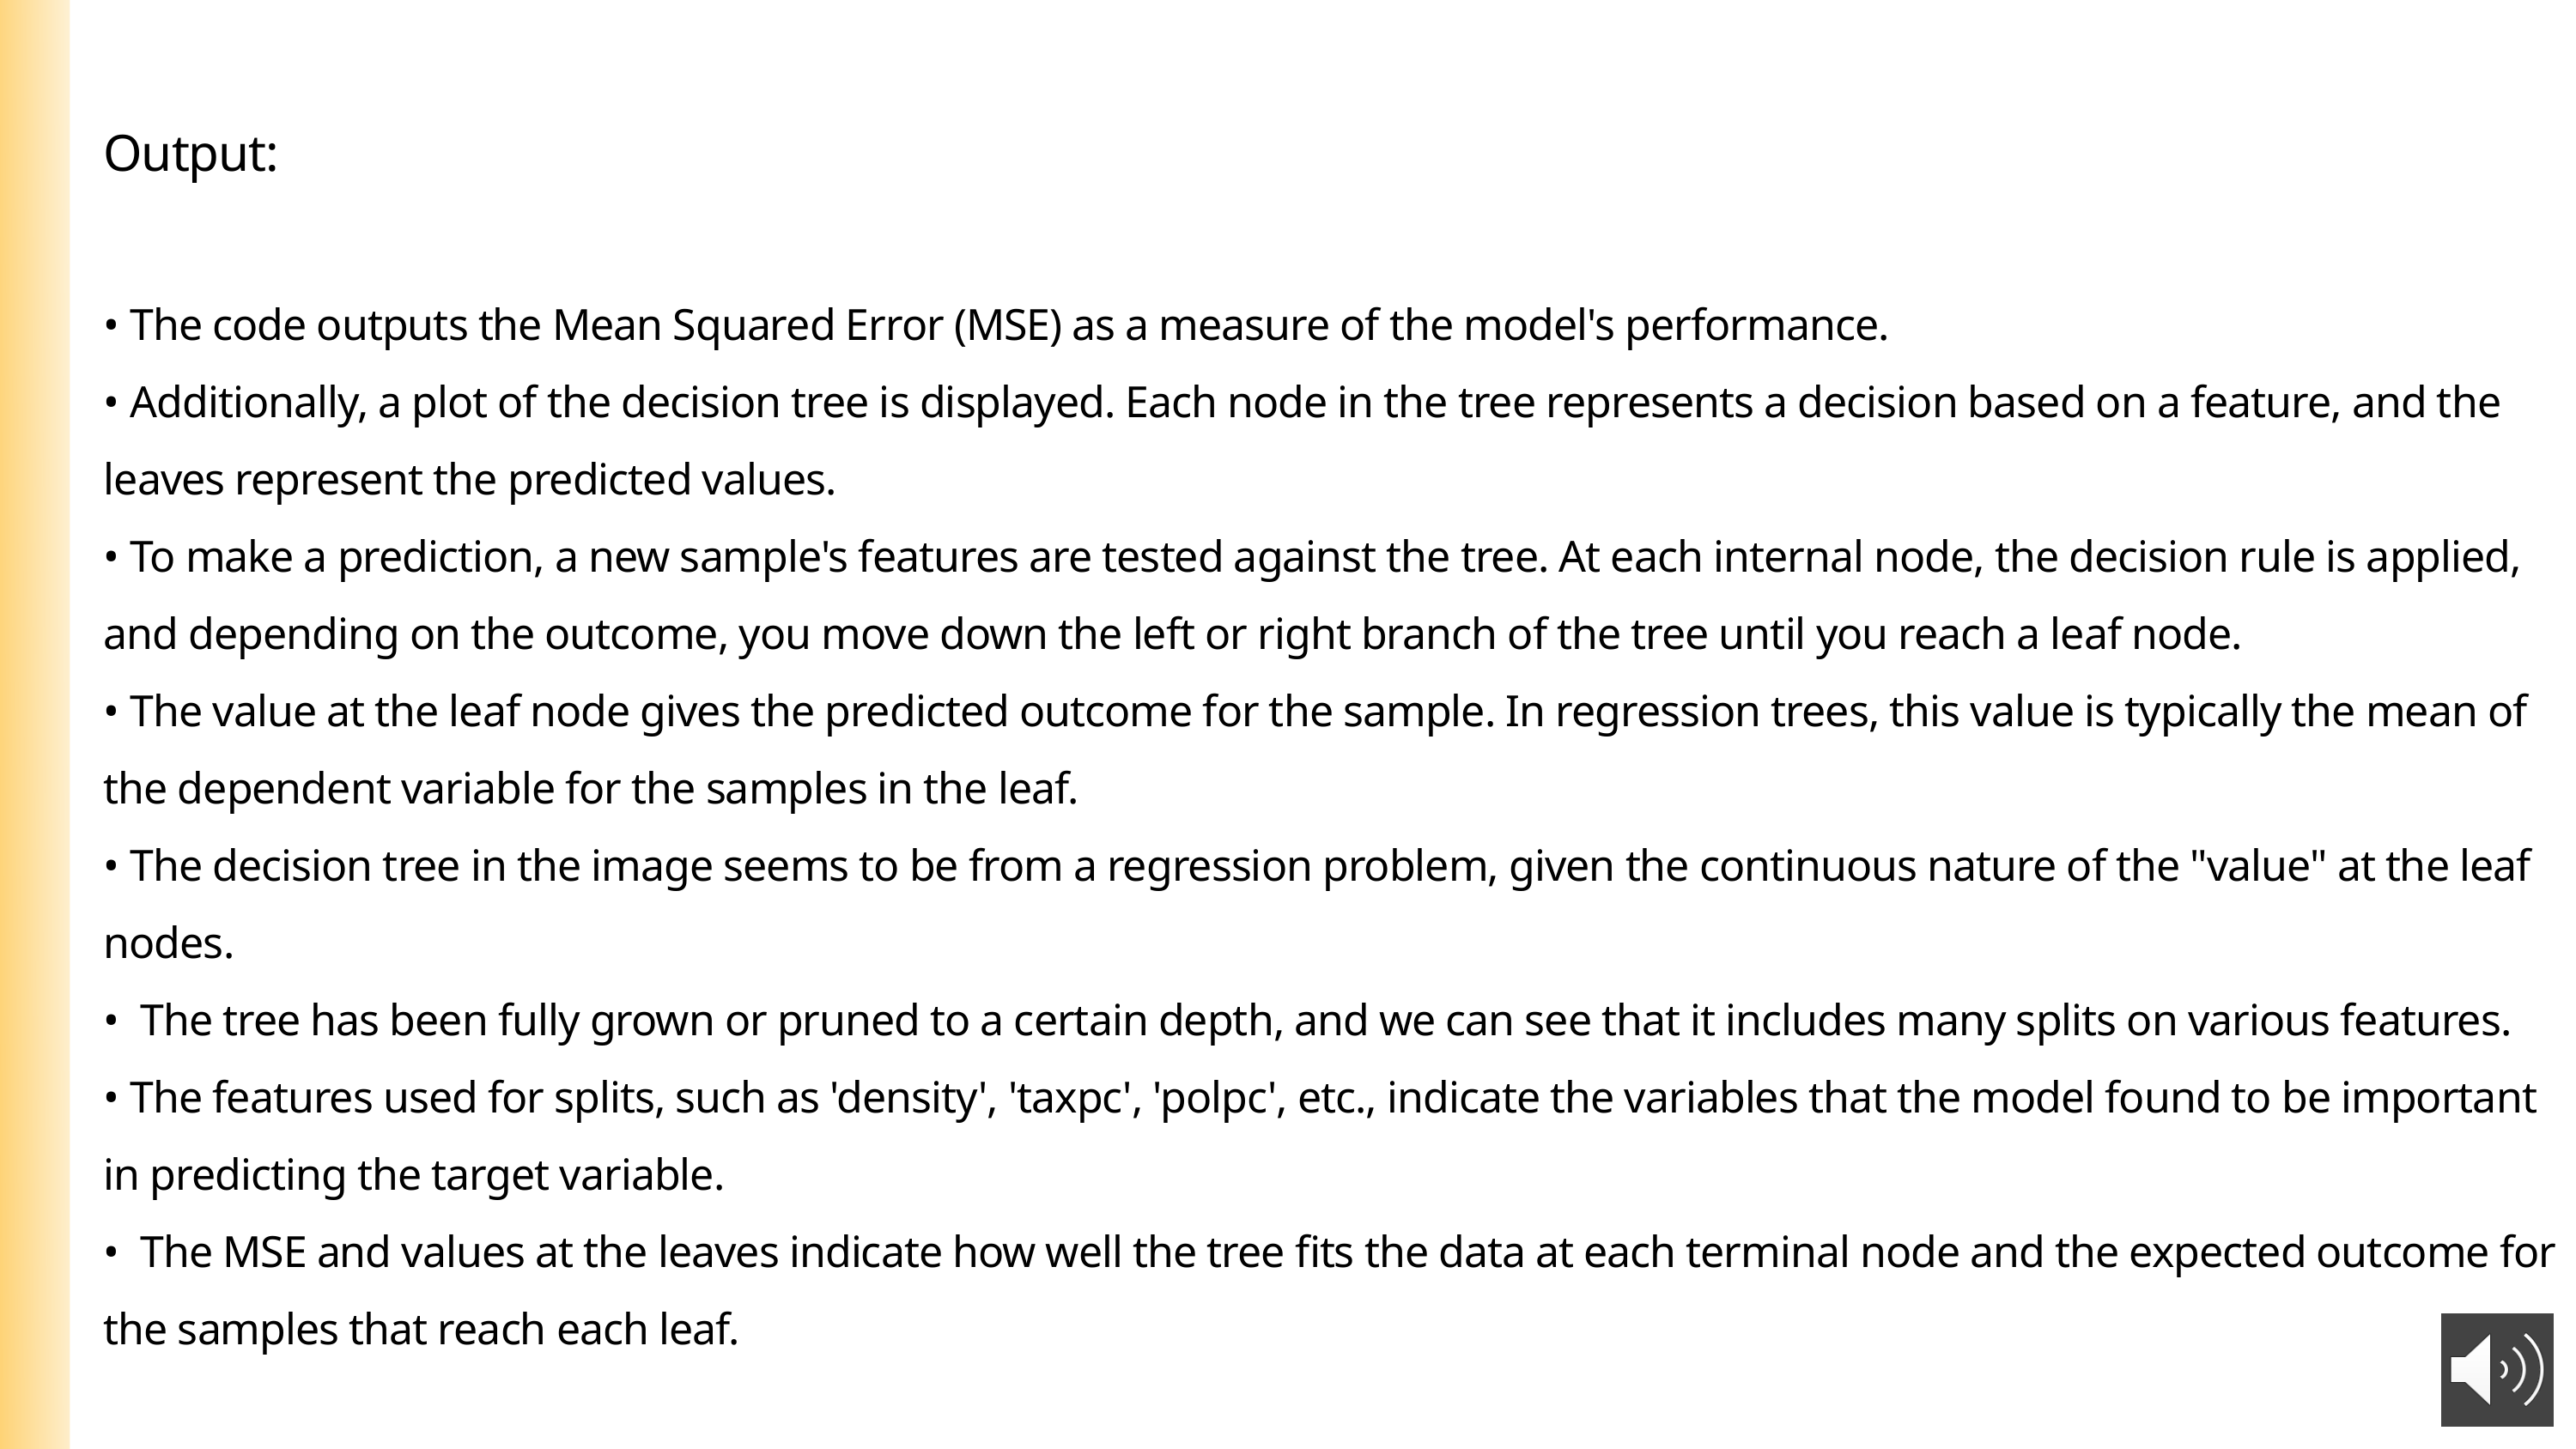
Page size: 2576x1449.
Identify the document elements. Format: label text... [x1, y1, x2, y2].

text_box Output: • The code outputs the Mean Squared Error (MSE) as a measure of the model's performance. • Additionally, a plot of the decision tree is displayed. Each node in the tree represents a decision based on a feature, and the leaves represent the predicted values. • To make a prediction, a new sample's features are tested against the tree. At each internal node, the decision rule is applied, and depending on the outcome, you move down the left or right branch of the tree until you reach a leaf node. • The value at the leaf node gives the predicted outcome for the sample. In regression trees, this value is typically the mean of the dependent variable for the samples in the leaf. • The decision tree in the image seems to be from a regression problem, given the continuous nature of the "value" at the leaf nodes. • The tree has been fully grown or pruned to a certain depth, and we can see that it includes many splits on various features. • The features used for splits, such as 'density', 'taxpc', 'polpc', etc., indicate the variables that the model found to be important in predicting the target variable. • The MSE and values at the leaves indicate how well the tree fits the data at each terminal node and the expected outcome for the samples that reach each leaf. [103, 91, 2576, 1354]
text_box [0, 0, 70, 1449]
picture [2439, 1312, 2555, 1428]
